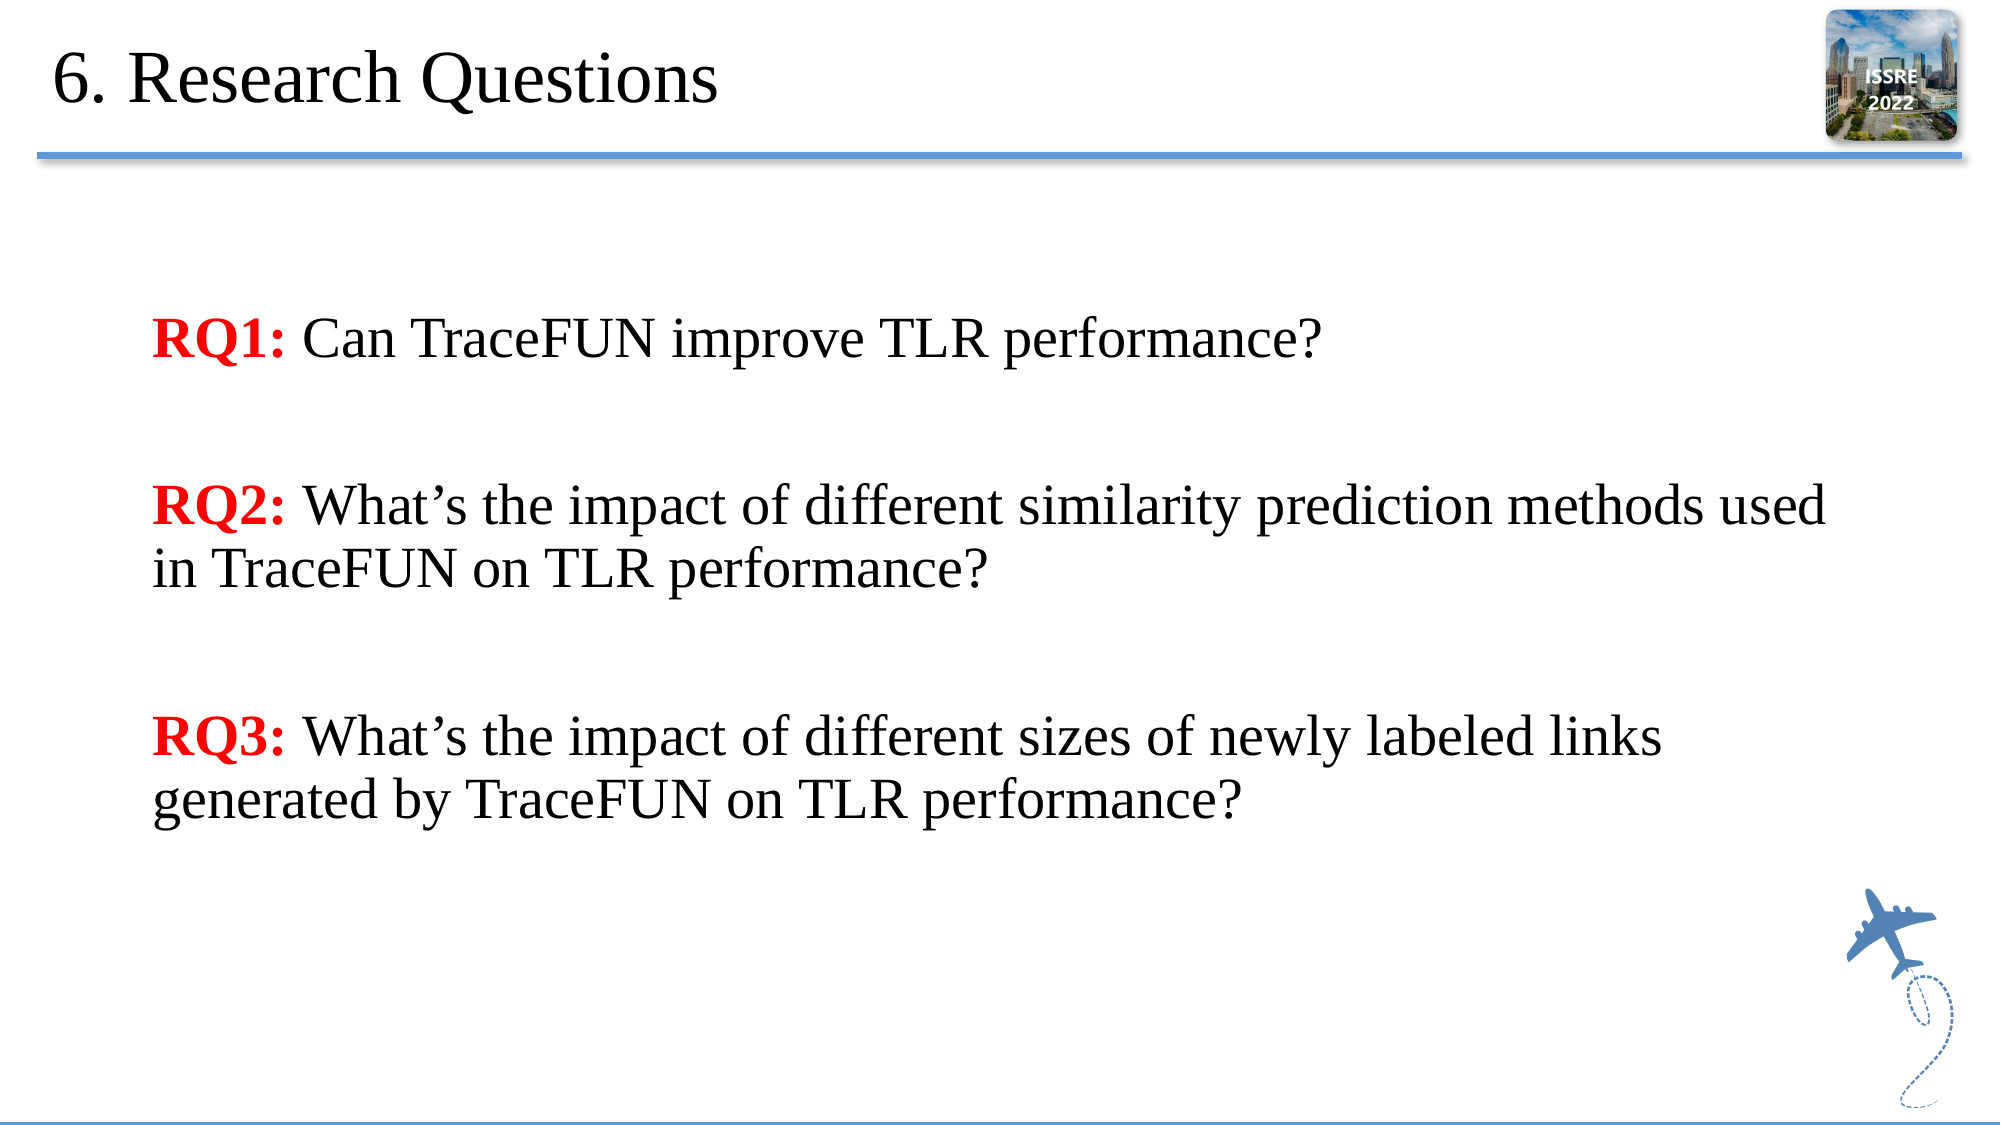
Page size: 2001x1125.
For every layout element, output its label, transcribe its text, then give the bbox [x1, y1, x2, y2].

title 6. Research Questions [35, 0, 1965, 159]
list RQ1: Can TraceFUN improve TLR performance? RQ2: What’s the impact of different similarity prediction methods used in TraceFUN on TLR performance? RQ3: What’s the impact of different sizes of newly labeled links generated by TraceFUN on TLR performance? [137, 299, 1863, 1014]
picture [1800, 855, 2001, 1125]
